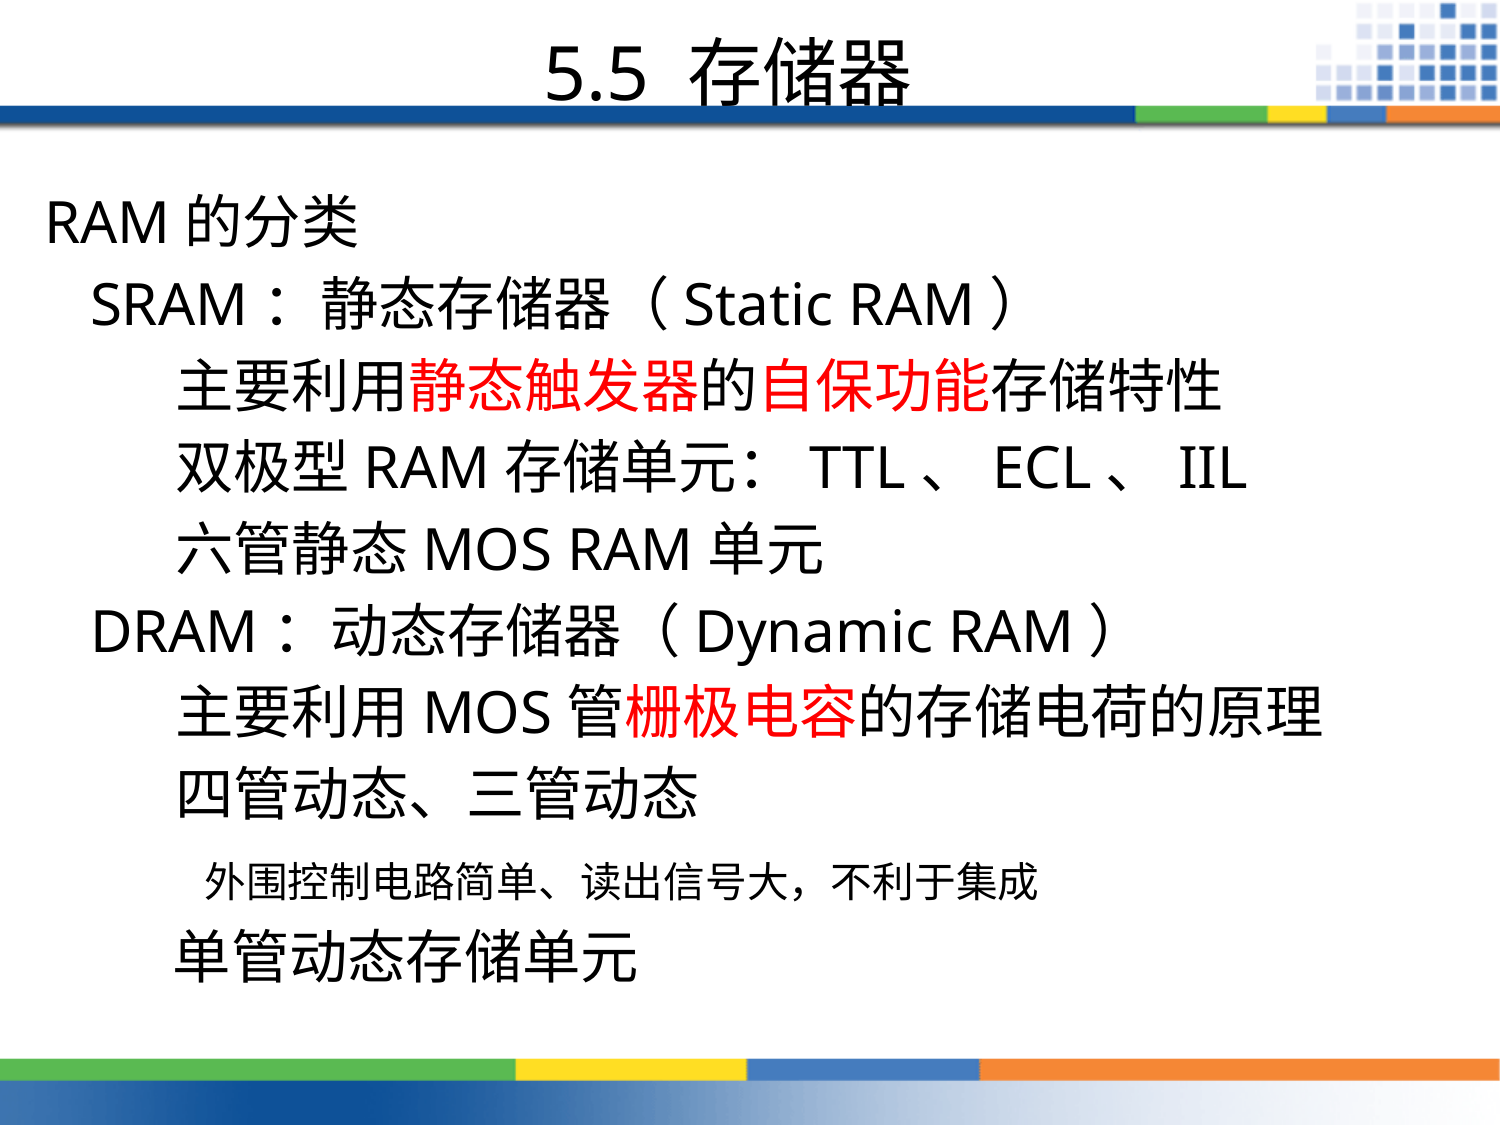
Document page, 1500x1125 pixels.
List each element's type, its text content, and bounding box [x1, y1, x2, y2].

title 5.5 存储器 [52, 17, 1404, 124]
list RAM的分类 SRAM：静态存储器（Static RAM） 主要利用静态触发器的自保功能存储特性 双极型RAM存储单元：TTL、ECL、IIL 六管静态MOS RAM单元 DRAM：动态存储器（Dynamic RAM） 主要利用MOS管栅极电容的存储电荷的原理 四管动态、三管动态 外围控制电路简单、读出信号大，不利于集成 单管动态存储单元 [29, 177, 1443, 1031]
picture [0, 0, 1500, 1125]
